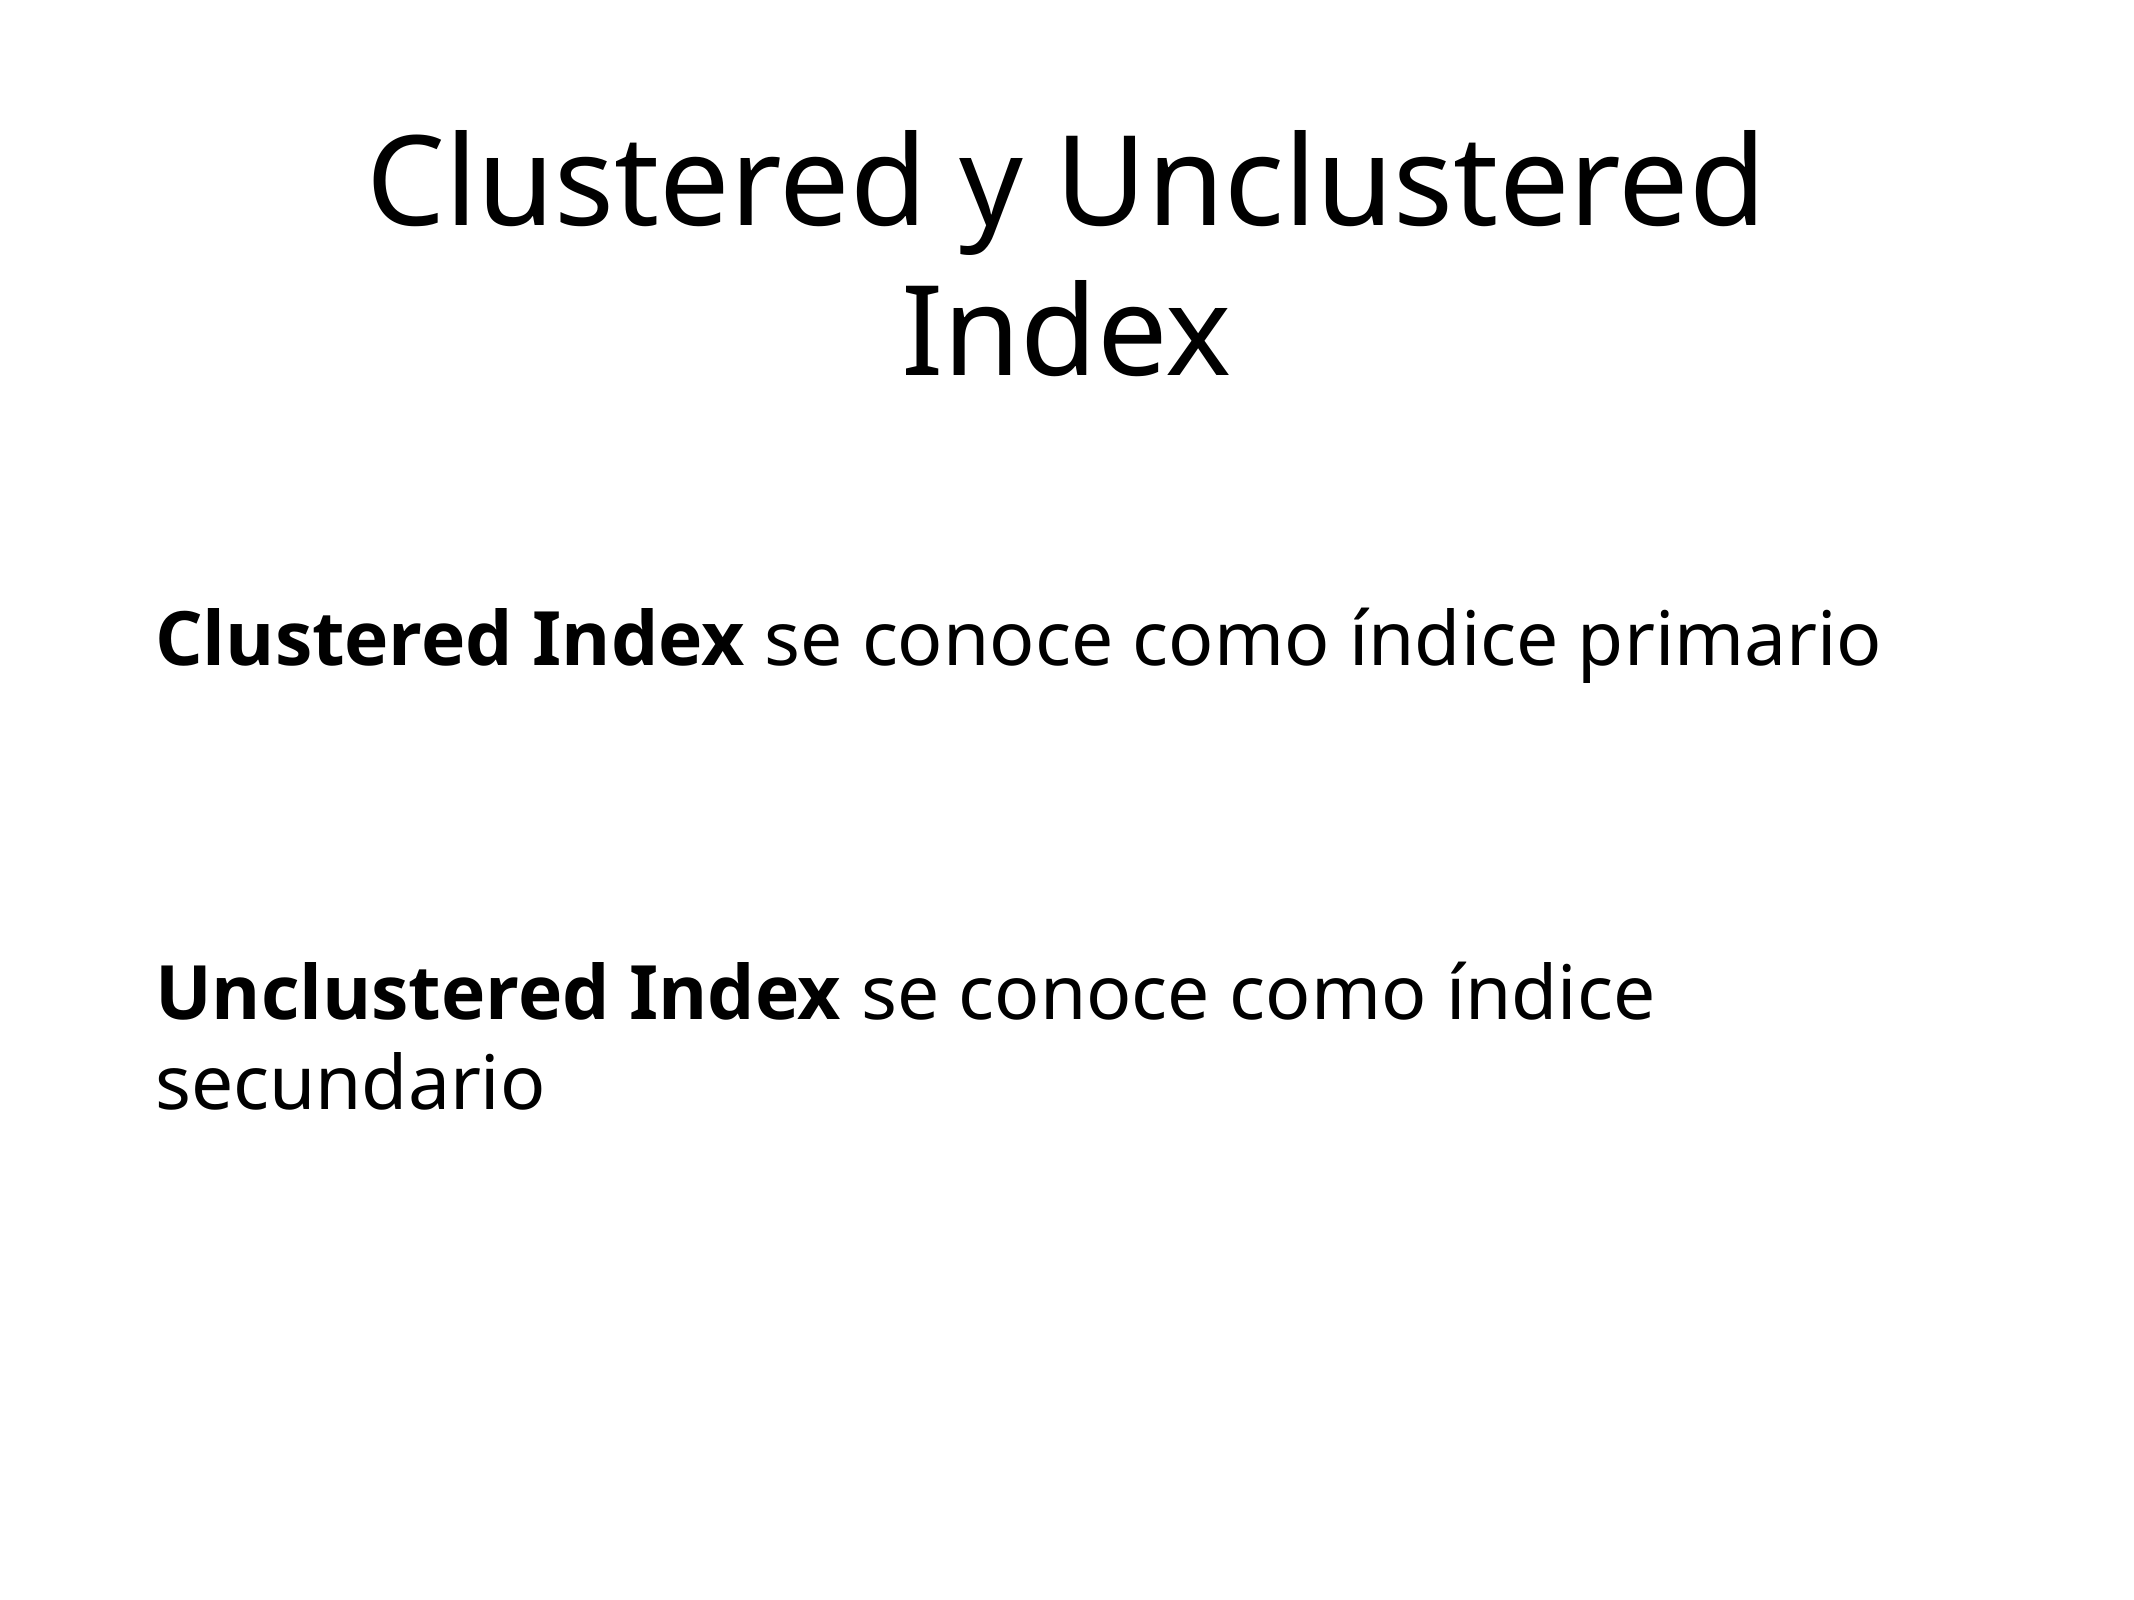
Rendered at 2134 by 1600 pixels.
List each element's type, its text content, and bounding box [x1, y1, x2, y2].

text_box Clustered y Unclustered Index [208, 91, 1925, 409]
text_box Clustered Index se conoce como índice primario [146, 581, 1987, 689]
text_box Unclustered Index se conoce como índice secundario [146, 936, 1987, 1134]
